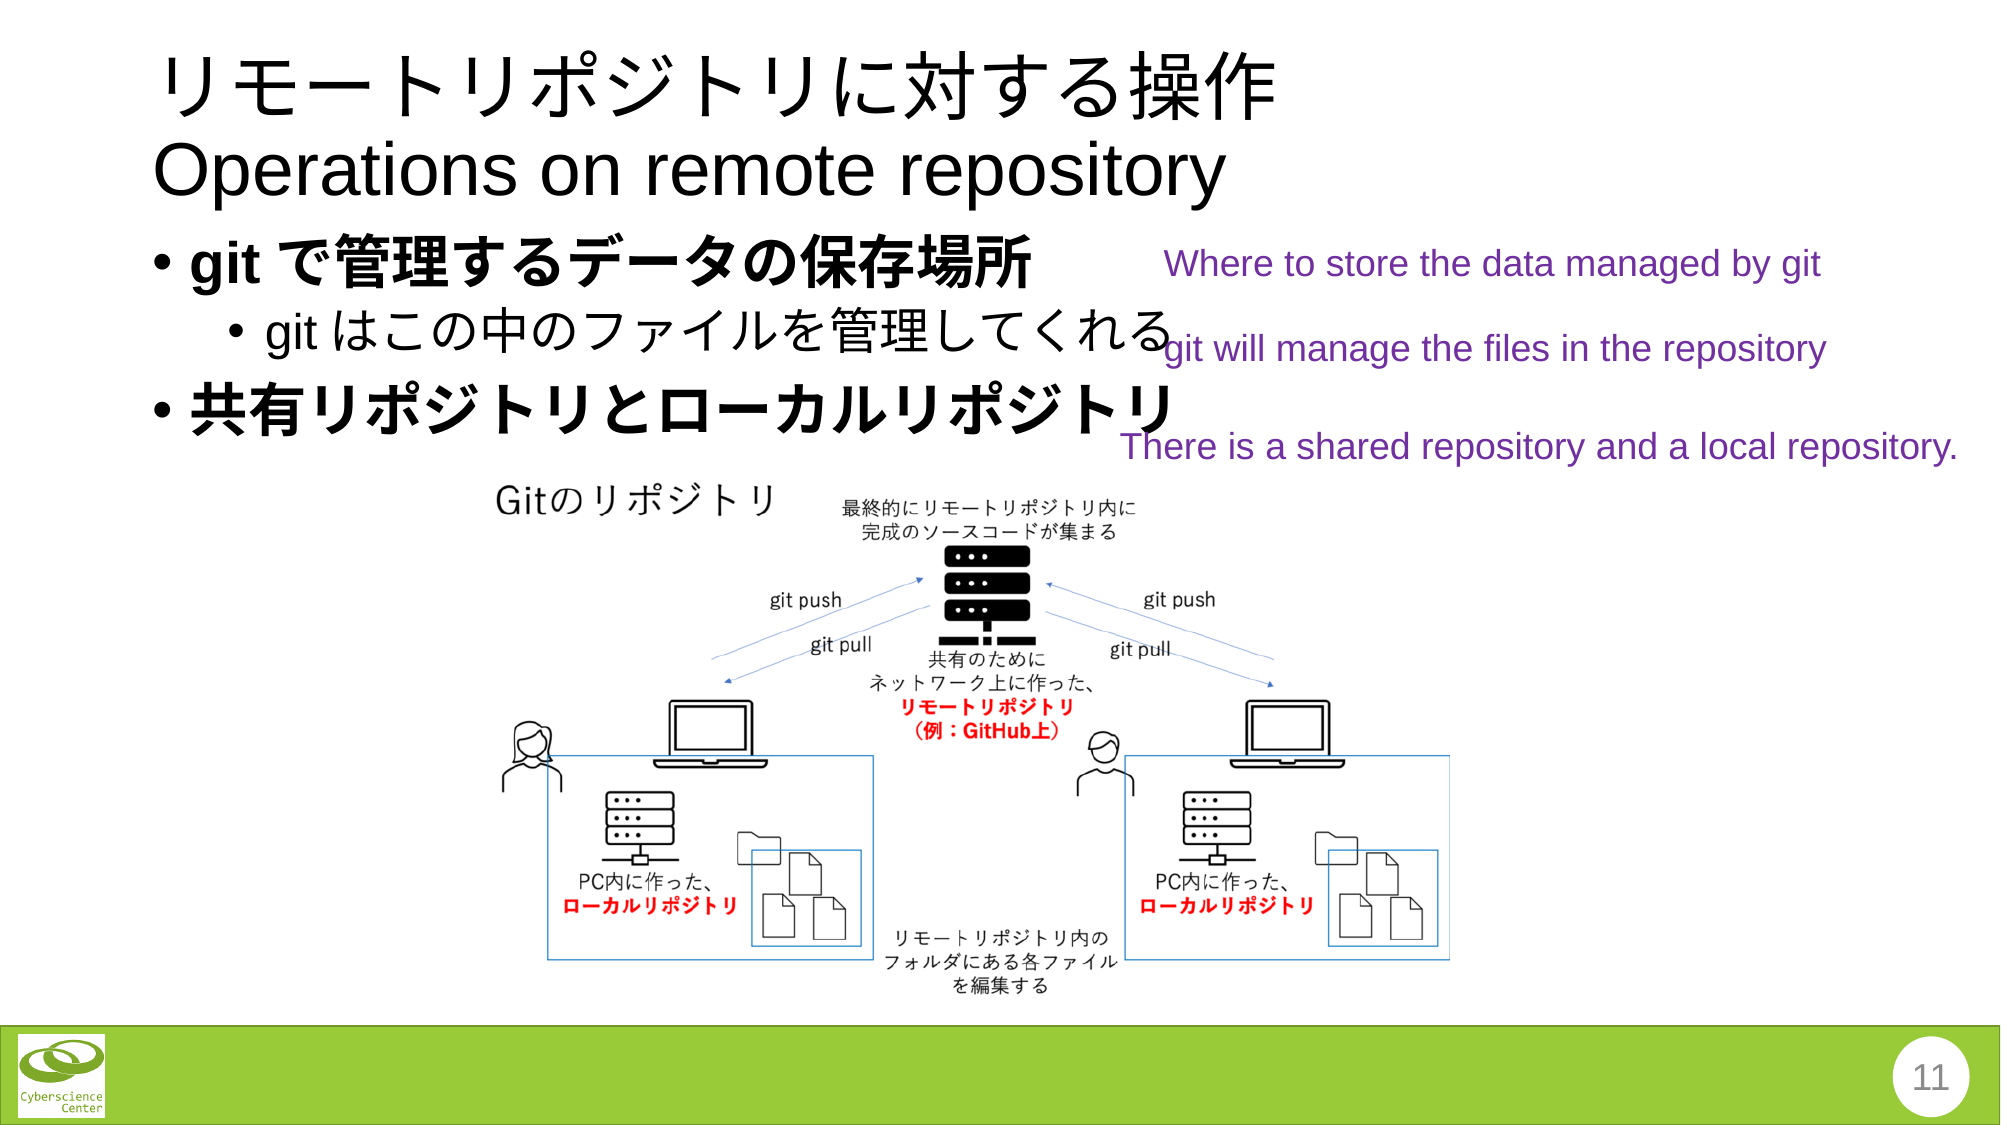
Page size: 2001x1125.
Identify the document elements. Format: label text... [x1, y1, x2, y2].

list gitで管理するデータの保存場所 gitはこの中のファイルを管理してくれる 共有リポジトリとローカルリポジトリ [137, 225, 1543, 940]
slide_number 11 [1515, 1045, 1966, 1106]
text_box git will manage the files in the repository [1148, 316, 1843, 414]
picture [469, 466, 1451, 1011]
text_box There is a shared repository and a local repository. [1104, 414, 1975, 519]
title リモートリポジトリに対する操作 Operations on remote repository [137, 22, 1863, 240]
text_box Where to store the data managed by git [1148, 231, 1837, 316]
